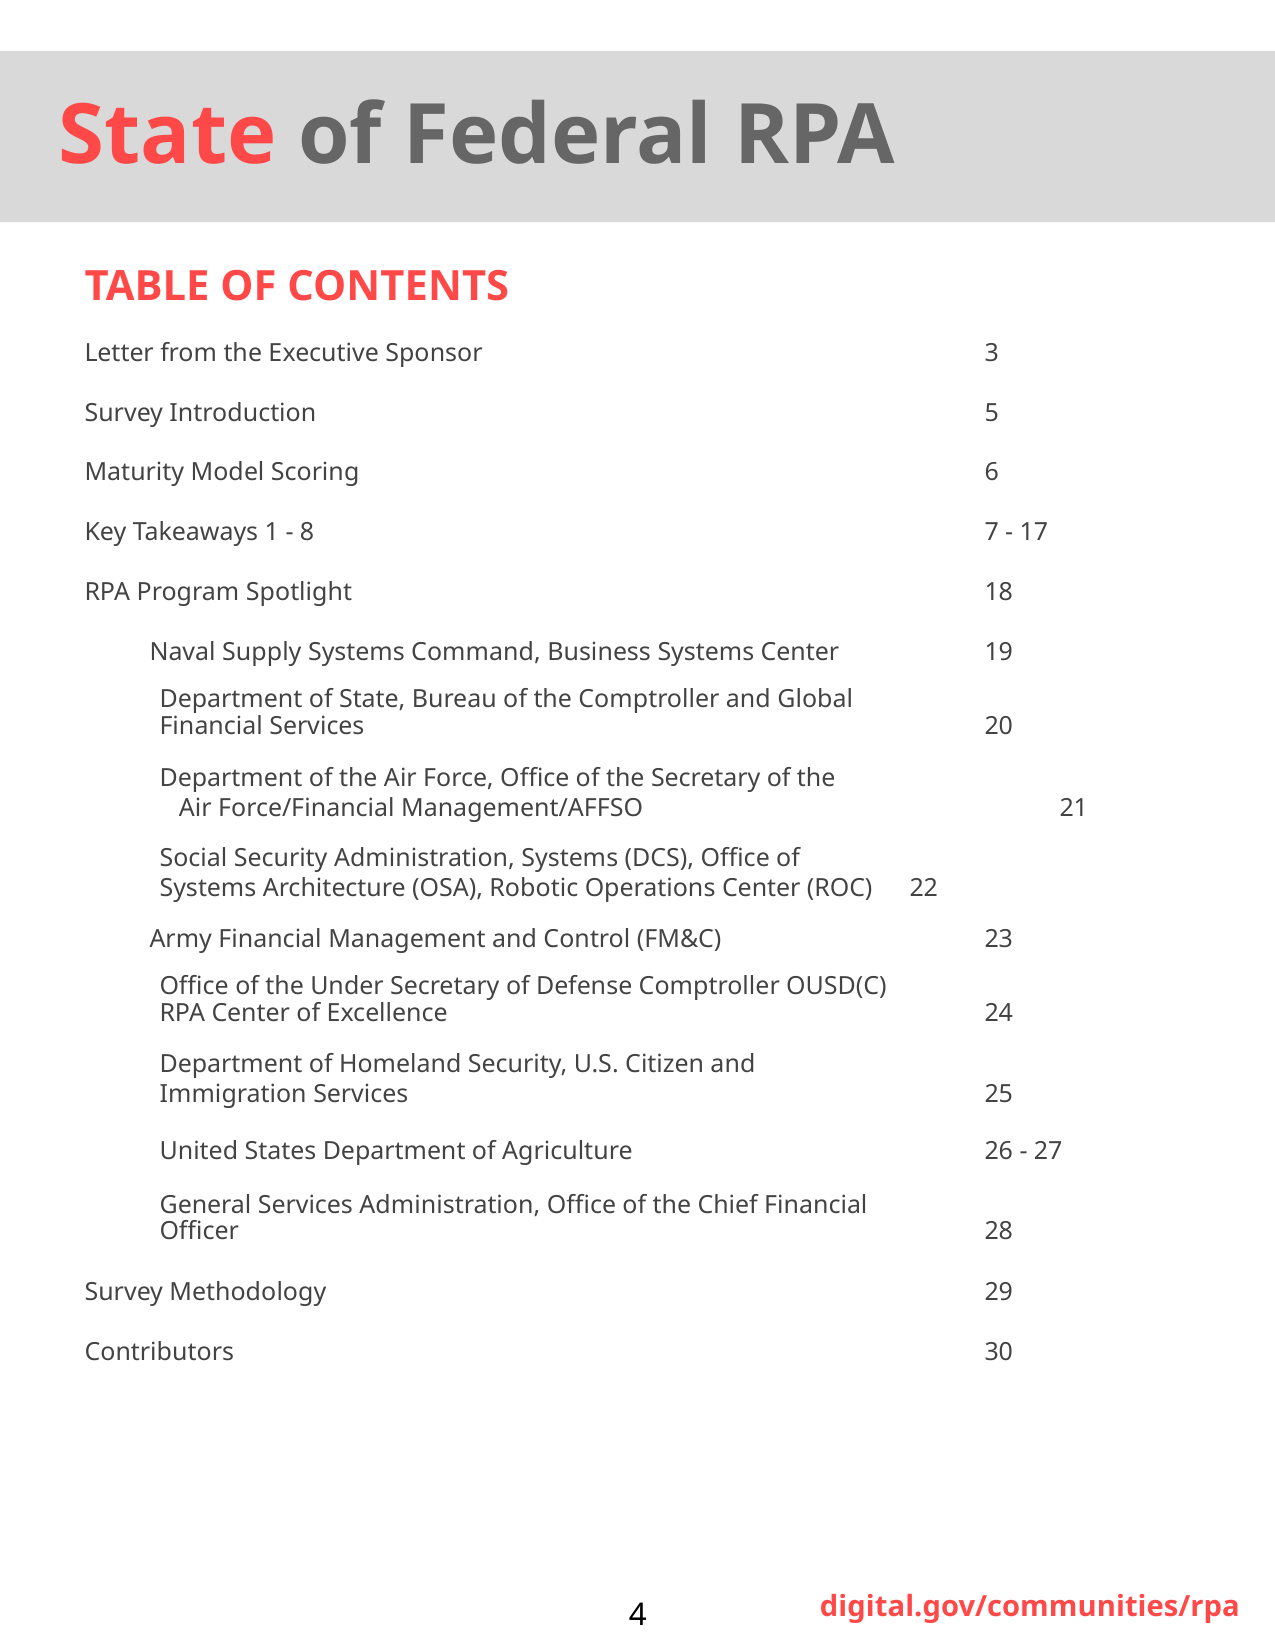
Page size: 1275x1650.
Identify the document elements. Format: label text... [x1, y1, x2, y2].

title State of Federal RPA [0, 50, 1165, 223]
text_box TABLE OF CONTENTS Letter from the Executive Sponsor 3 Survey Introduction 5 Maturity Model Scoring 6 Key Takeaways 1 - 8 7 - 17 RPA Program Spotlight 18 Naval Supply Systems Command, Business Systems Center 19 Department of State, Bureau of the Comptroller and Global Financial Services 20 Department of the Air Force, Office of the Secretary of the Air Force/Financial Management/AFFSO 21 Social Security Administration, Systems (DCS), Office of Systems Architecture (OSA), Robotic Operations Center (ROC) 22 Army Financial Management and Control (FM&C) 23 Office of the Under Secretary of Defense Comptroller OUSD(C) RPA Center of Excellence 24 Department of Homeland Security, U.S. Citizen and Immigration Services 25 United States Department of Agriculture 26 - 27 General Services Administration, Office of the Chief Financial Officer 28 Survey Methodology 29 Contributors 30 [69, 243, 1256, 1557]
slide_number 4 [600, 1575, 676, 1650]
text_box [1165, 50, 1275, 223]
text_box digital.gov/communities/rpa [754, 1571, 1256, 1637]
